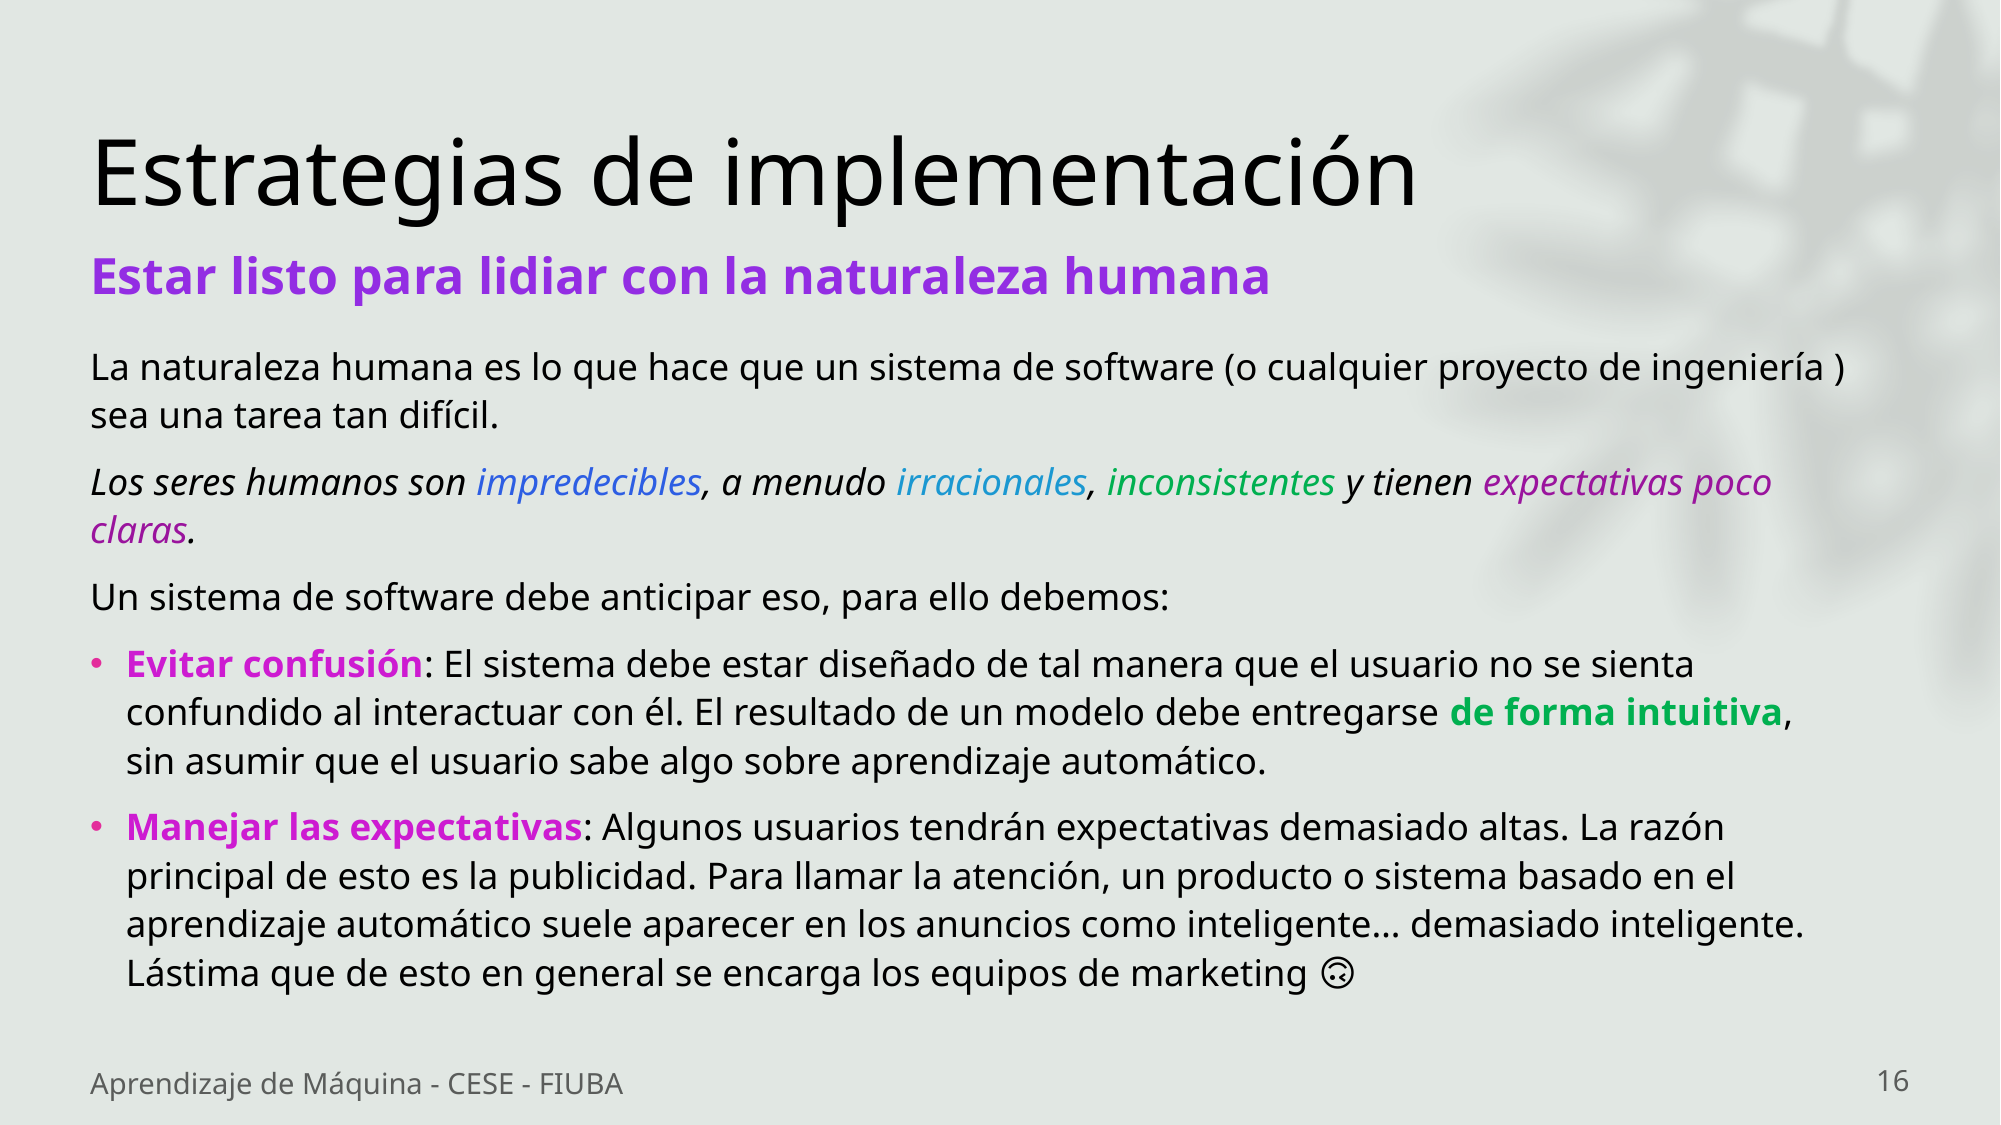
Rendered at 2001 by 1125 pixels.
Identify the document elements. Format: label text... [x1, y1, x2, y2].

title Estrategias de implementación [75, 60, 1863, 278]
slide_number 16 [1474, 1052, 1925, 1113]
text_box Estar listo para lidiar con la naturaleza humana [75, 237, 1388, 313]
list La naturaleza humana es lo que hace que un sistema de software (o cualquier proyecto de ingeniería ) sea una tarea tan difícil. Los seres humanos son impredecibles, a menudo irracionales, inconsistentes y tienen expectativas poco claras. Un sistema de software debe anticipar eso, para ello debemos: Evitar confusión: El sistema debe estar diseñado de tal manera que el usuario no se sienta confundido al interactuar con él. El resultado de un modelo debe entregarse de forma intuitiva, sin asumir que el usuario sabe algo sobre aprendizaje automático. Manejar las expectativas: Algunos usuarios tendrán expectativas demasiado altas. La razón principal de esto es la publicidad. Para llamar la atención, un producto o sistema basado en el aprendizaje automático suele aparecer en los anuncios como inteligente… demasiado inteligente. Lástima que de esto en general se encarga los equipos de marketing 🙃 [75, 331, 1863, 1009]
footer Aprendizaje de Máquina - CESE - FIUBA [75, 1052, 751, 1113]
